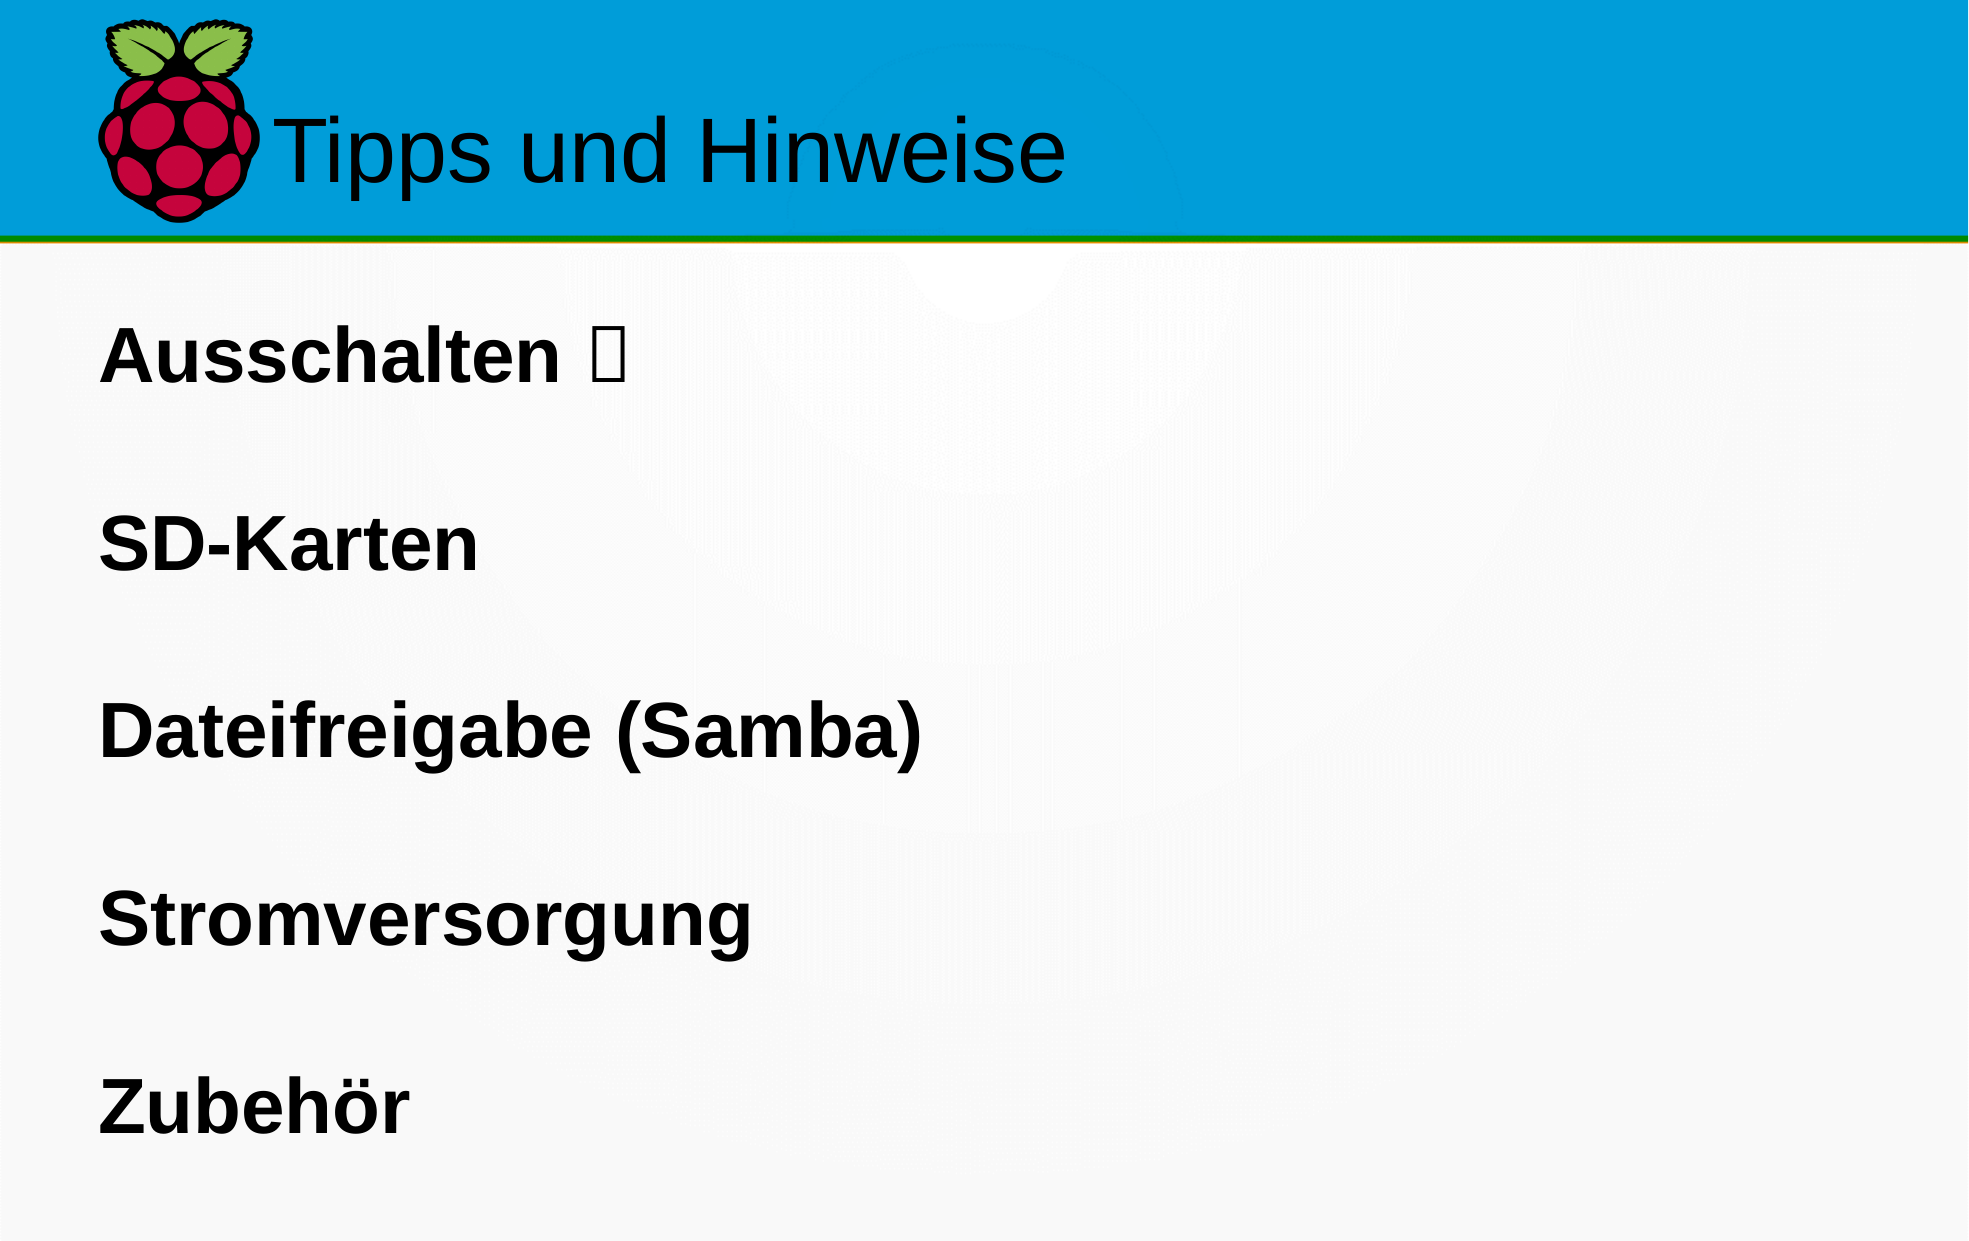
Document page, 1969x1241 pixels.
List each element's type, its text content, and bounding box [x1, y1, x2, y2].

text_box Tipps und Hinweise [272, 49, 1969, 257]
picture [100, 21, 258, 221]
text_box [98, 299, 1875, 1191]
picture [0, 236, 1969, 1241]
